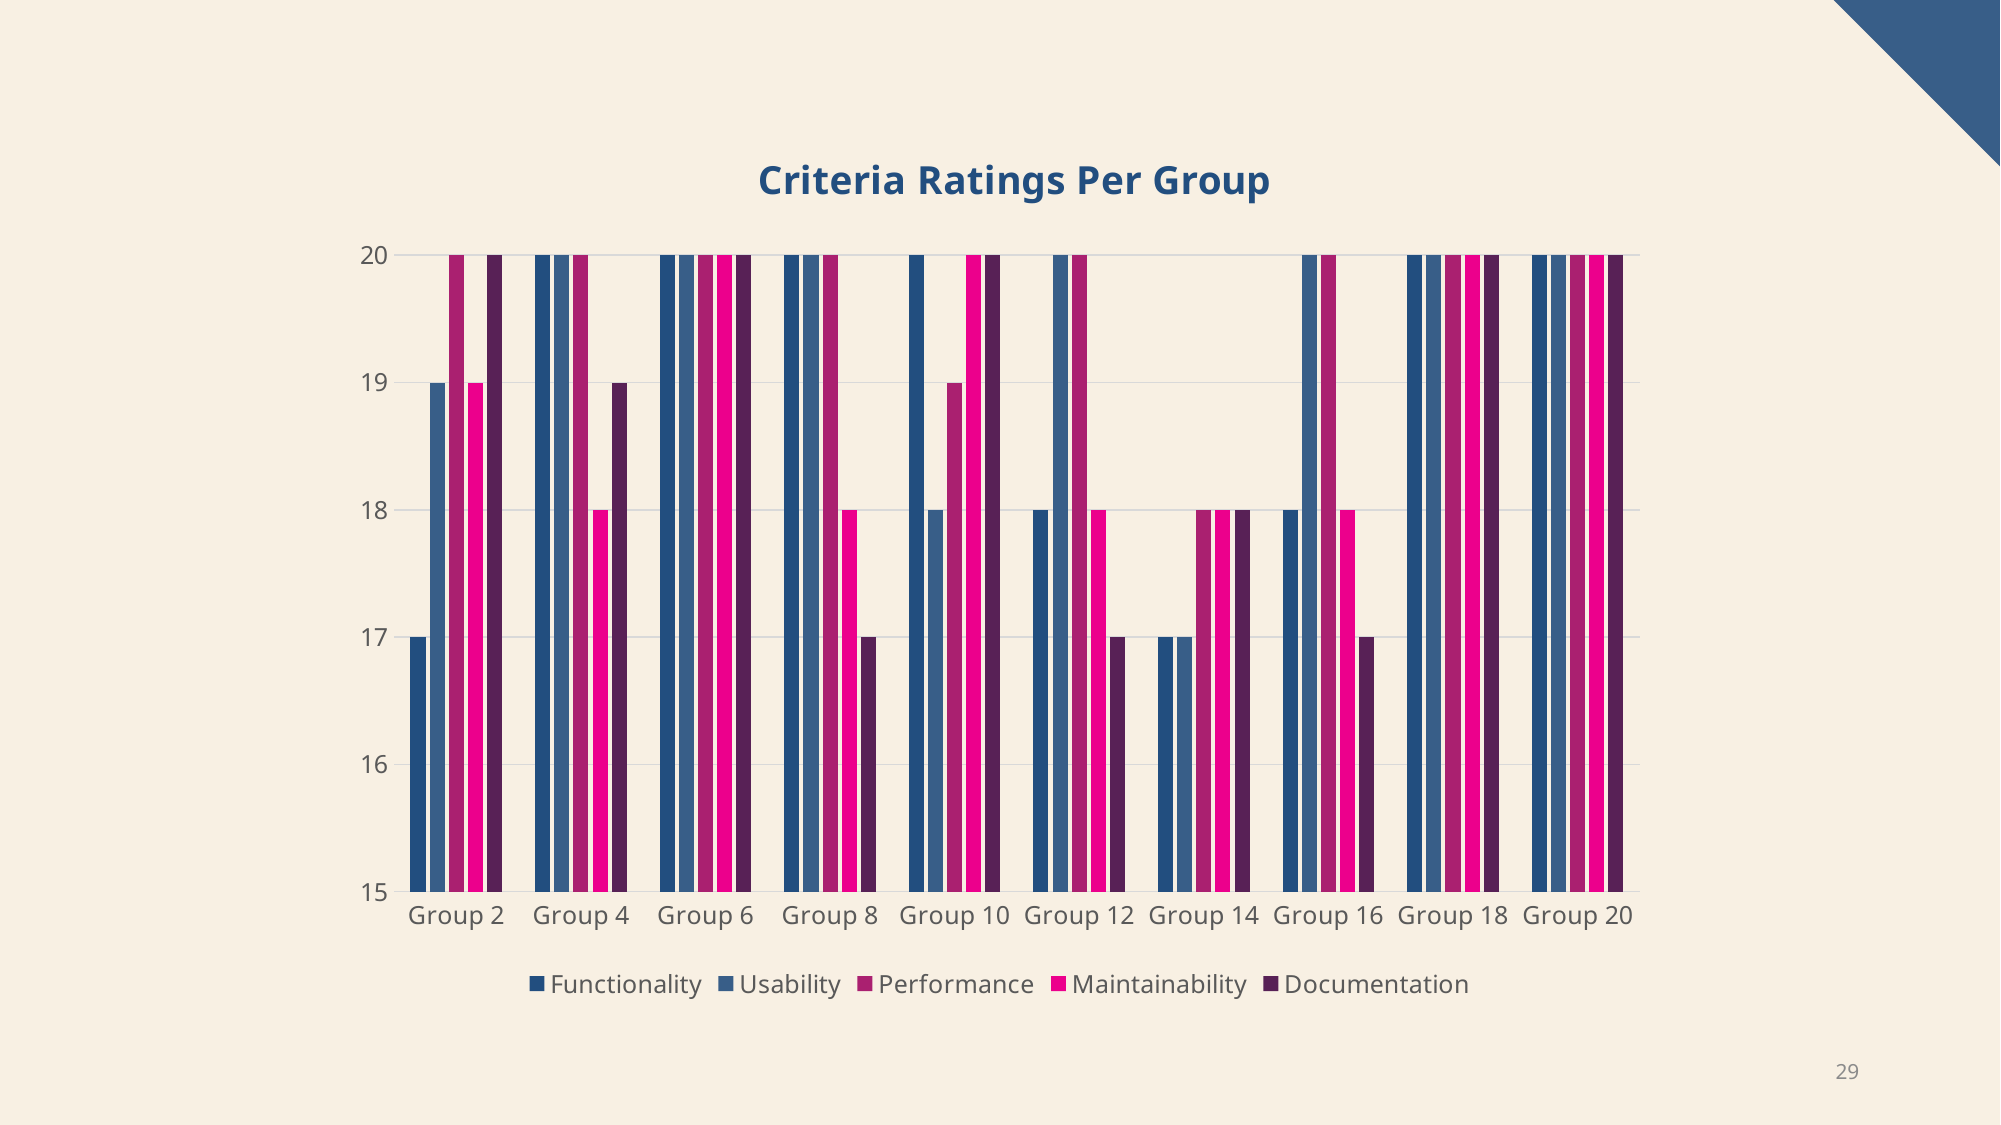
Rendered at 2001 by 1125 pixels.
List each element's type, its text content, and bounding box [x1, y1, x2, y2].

chart [333, 117, 1667, 1007]
slide_number 29 [1799, 1042, 1875, 1103]
